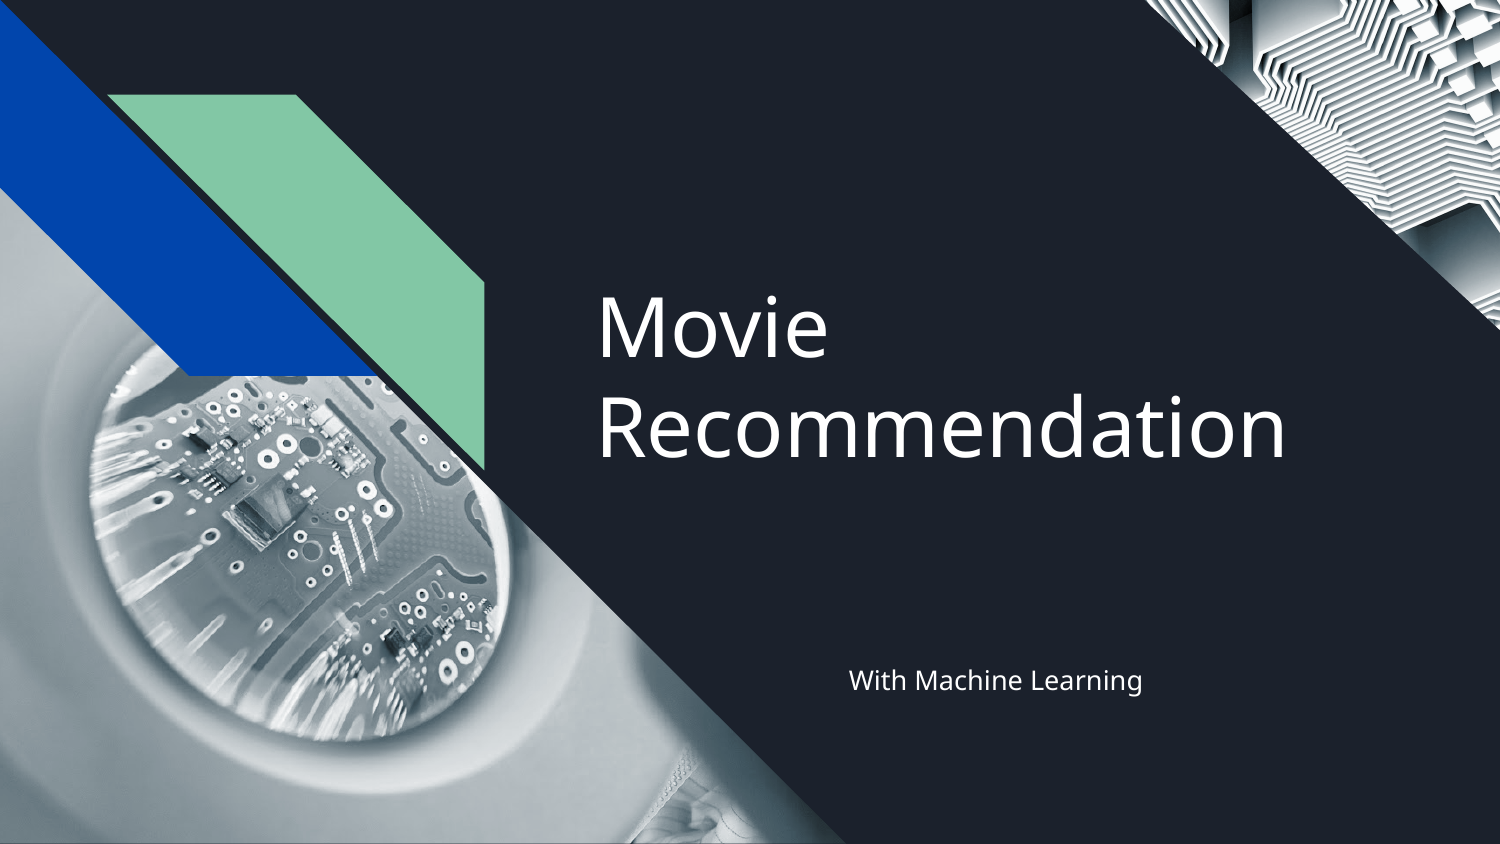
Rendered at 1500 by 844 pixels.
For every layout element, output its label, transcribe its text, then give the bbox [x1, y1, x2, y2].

title Movie Recommendation [580, 258, 1404, 518]
picture [1144, 0, 1500, 331]
subtitle With Machine Learning [833, 643, 1404, 727]
picture [0, 189, 847, 844]
